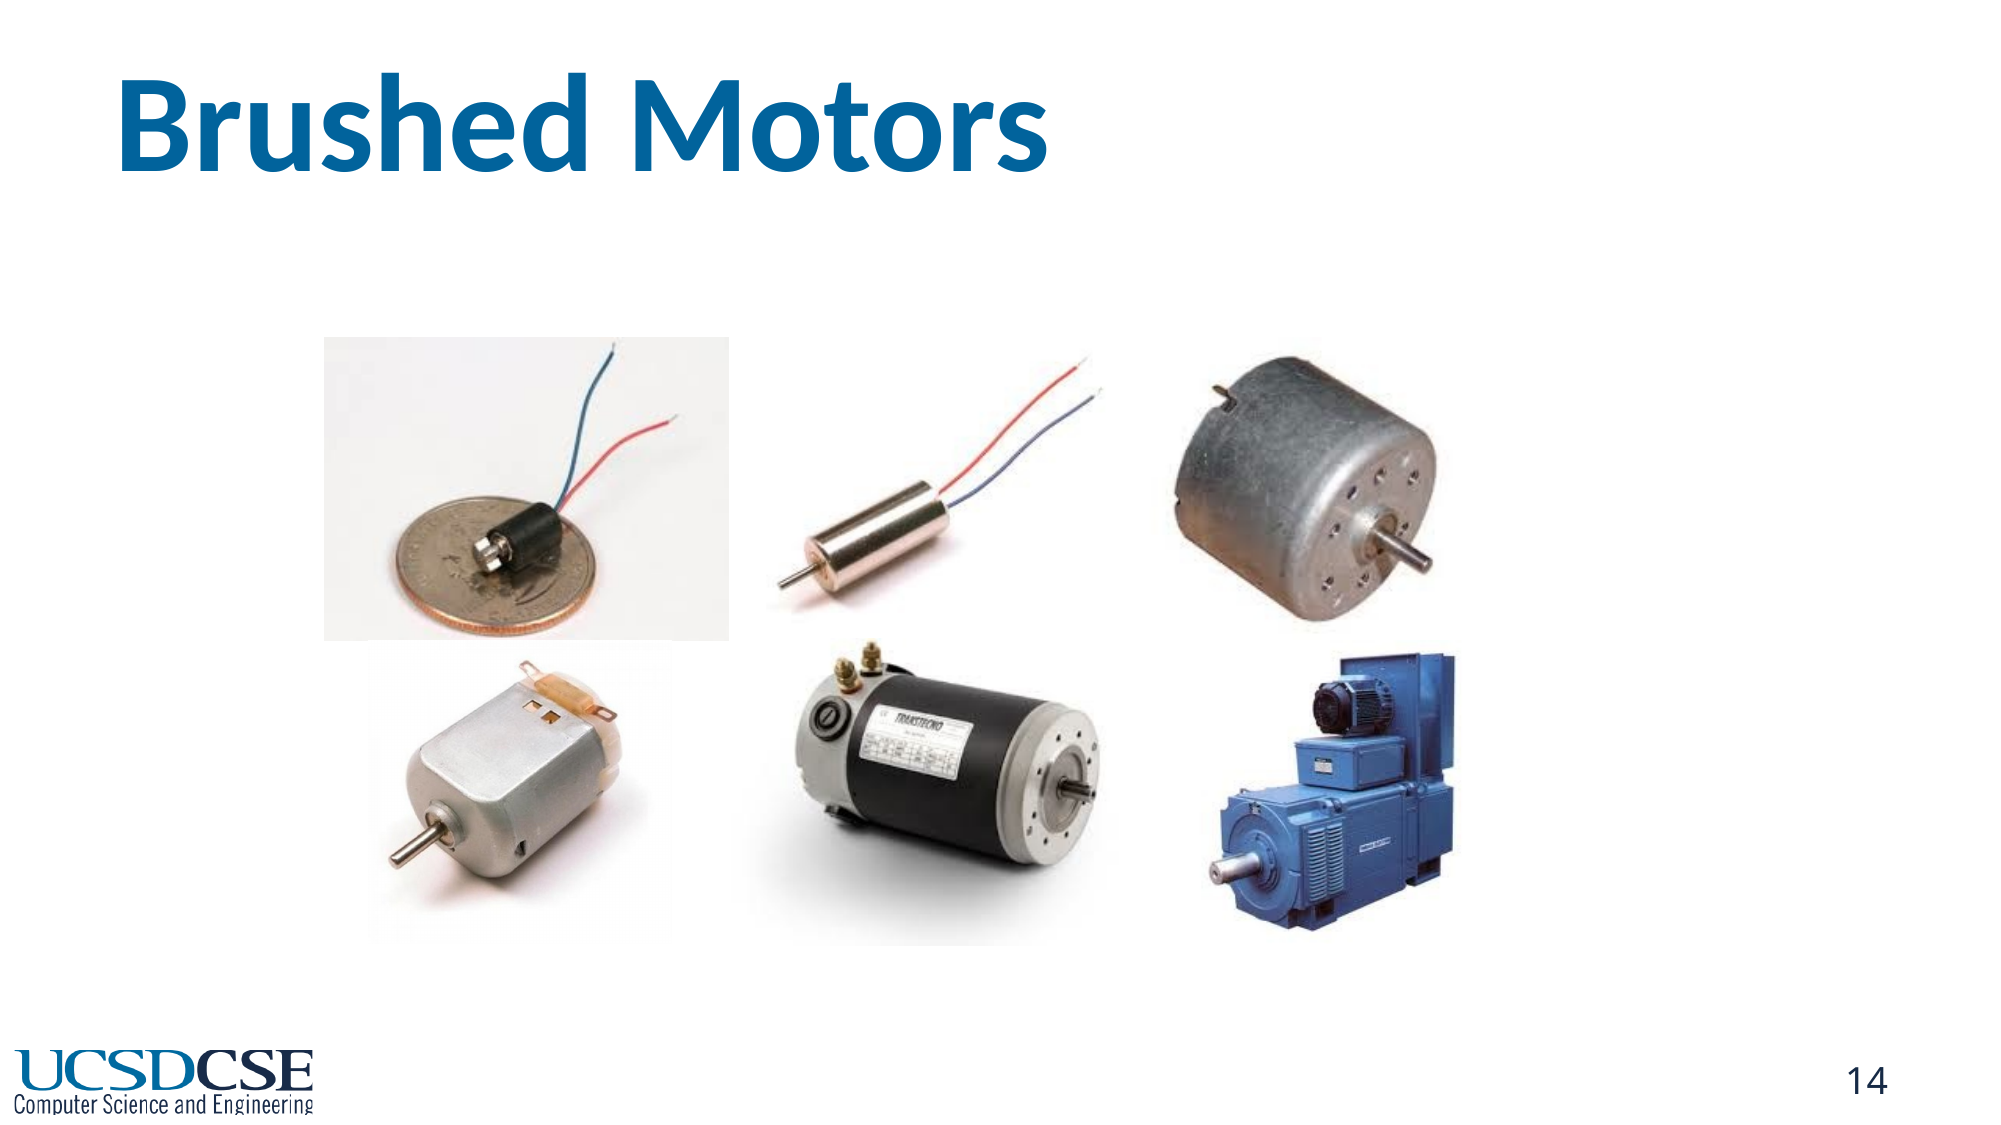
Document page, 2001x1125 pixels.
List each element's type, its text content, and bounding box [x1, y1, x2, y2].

picture [324, 337, 1502, 946]
title Brushed Motors [99, 9, 1900, 222]
